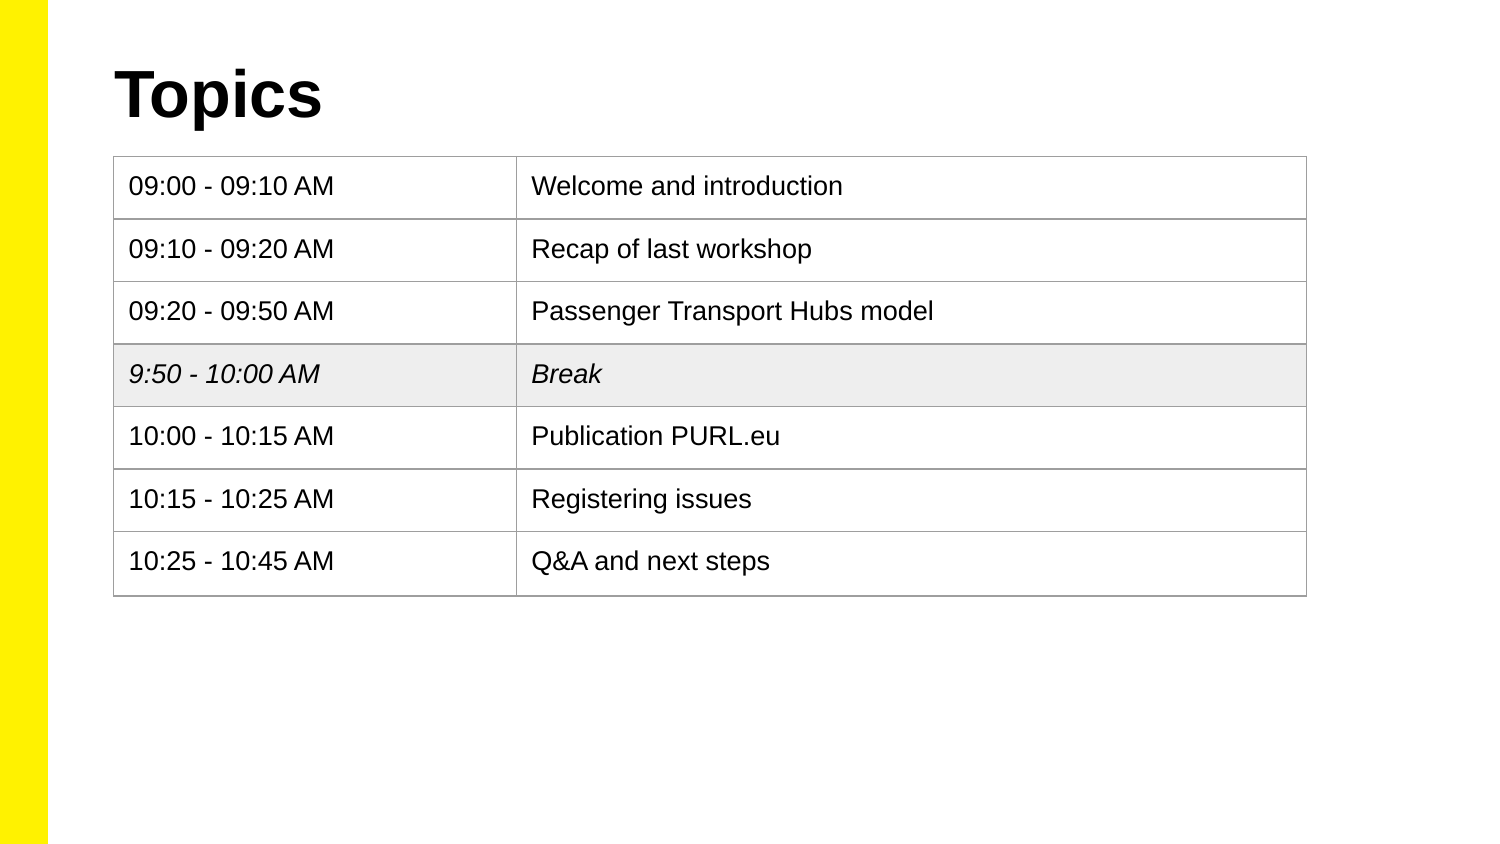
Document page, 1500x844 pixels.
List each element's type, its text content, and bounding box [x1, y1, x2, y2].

table_header Welcome and introduction [517, 157, 1306, 218]
table_cell Q&A and next steps [517, 532, 1306, 595]
table_cell 09:10 - 09:20 AM [114, 220, 516, 281]
table_cell 10:00 - 10:15 AM [114, 407, 516, 468]
text_box Topics [103, 44, 1397, 167]
table_cell 10:15 - 10:25 AM [114, 470, 516, 531]
table_cell Break [517, 345, 1306, 406]
table_cell 09:20 - 09:50 AM [114, 282, 516, 343]
table_cell Recap of last workshop [517, 220, 1306, 281]
table_cell Passenger Transport Hubs model [517, 282, 1306, 343]
table_cell Registering issues [517, 470, 1306, 531]
table_cell 10:25 - 10:45 AM [114, 532, 516, 595]
table_cell 9:50 - 10:00 AM [114, 345, 516, 406]
table_header 09:00 - 09:10 AM [114, 157, 516, 218]
table_cell Publication PURL.eu [517, 407, 1306, 468]
